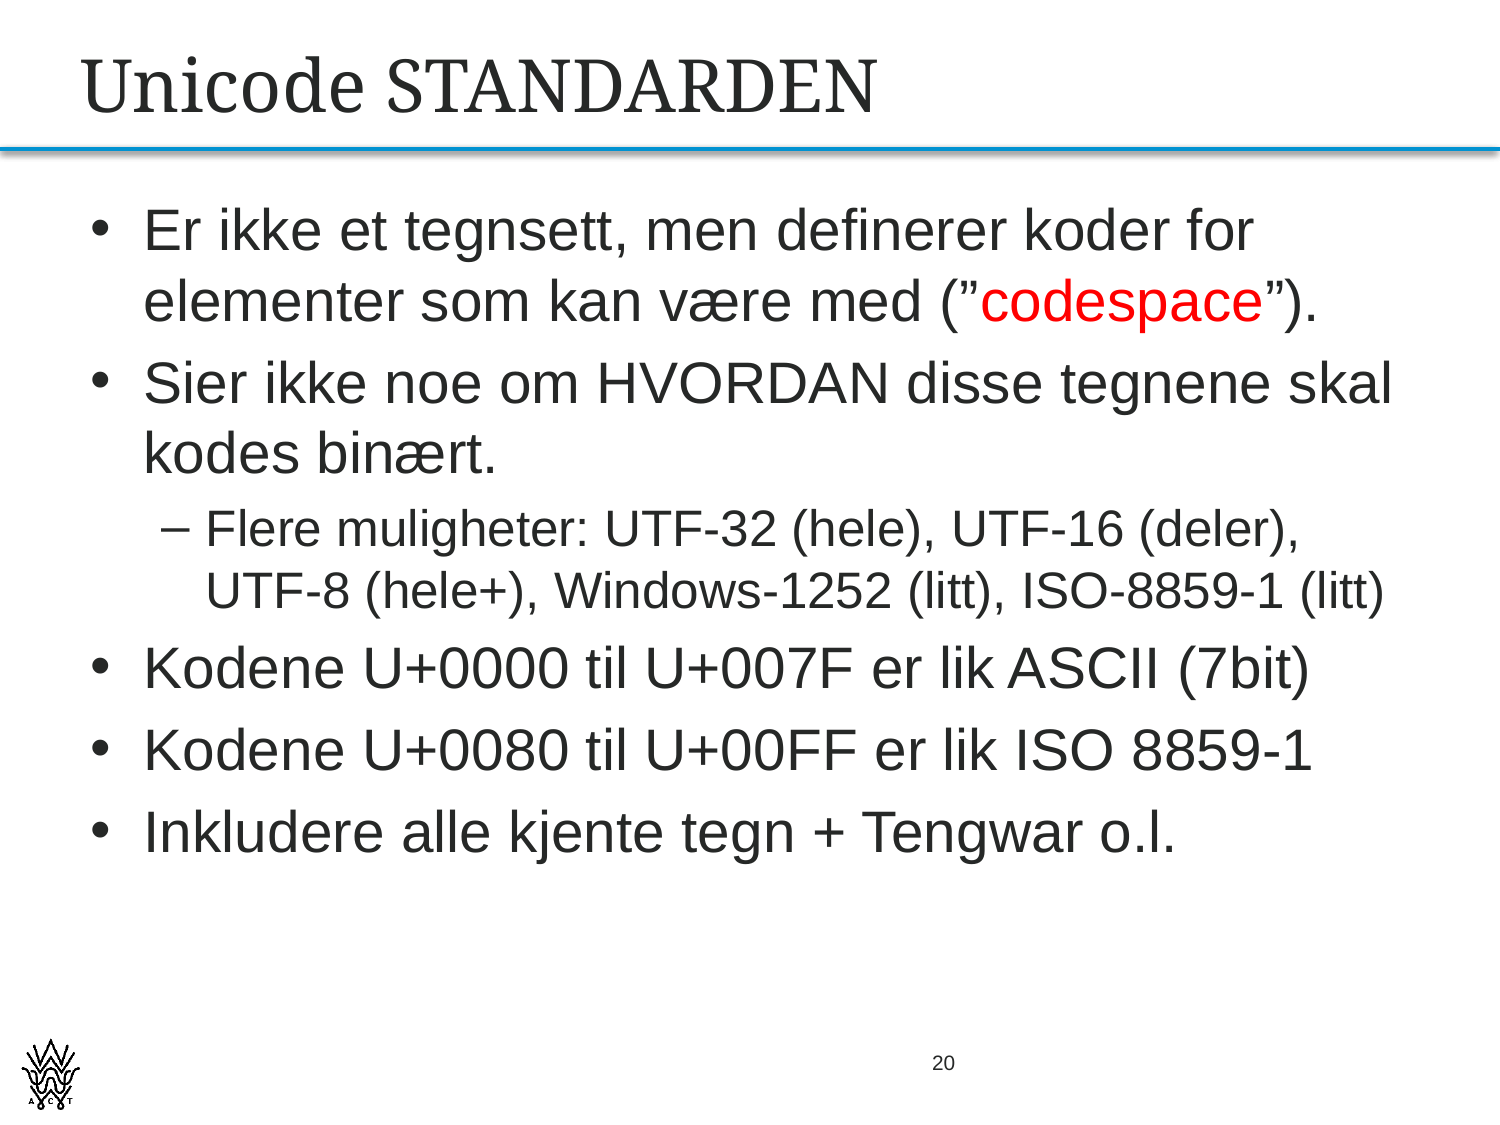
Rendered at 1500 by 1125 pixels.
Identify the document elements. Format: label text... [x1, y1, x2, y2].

slide_number 20 [819, 1025, 971, 1100]
title Unicode STANDARDEN [64, 30, 1416, 136]
picture [0, 1023, 101, 1125]
list Er ikke et tegnsett, men definerer koder for elementer som kan være med (”codespace”). Sier ikke noe om HVORDAN disse tegnene skal kodes binært. Flere muligheter: UTF-32 (hele), UTF-16 (deler), UTF-8 (hele+), Windows-1252 (litt), ISO-8859-1 (litt) Kodene U+0000 til U+007F er lik ASCII (7bit) Kodene U+0080 til U+00FF er lik ISO 8859-1 Inkludere alle kjente tegn + Tengwar o.l. [74, 184, 1426, 1048]
